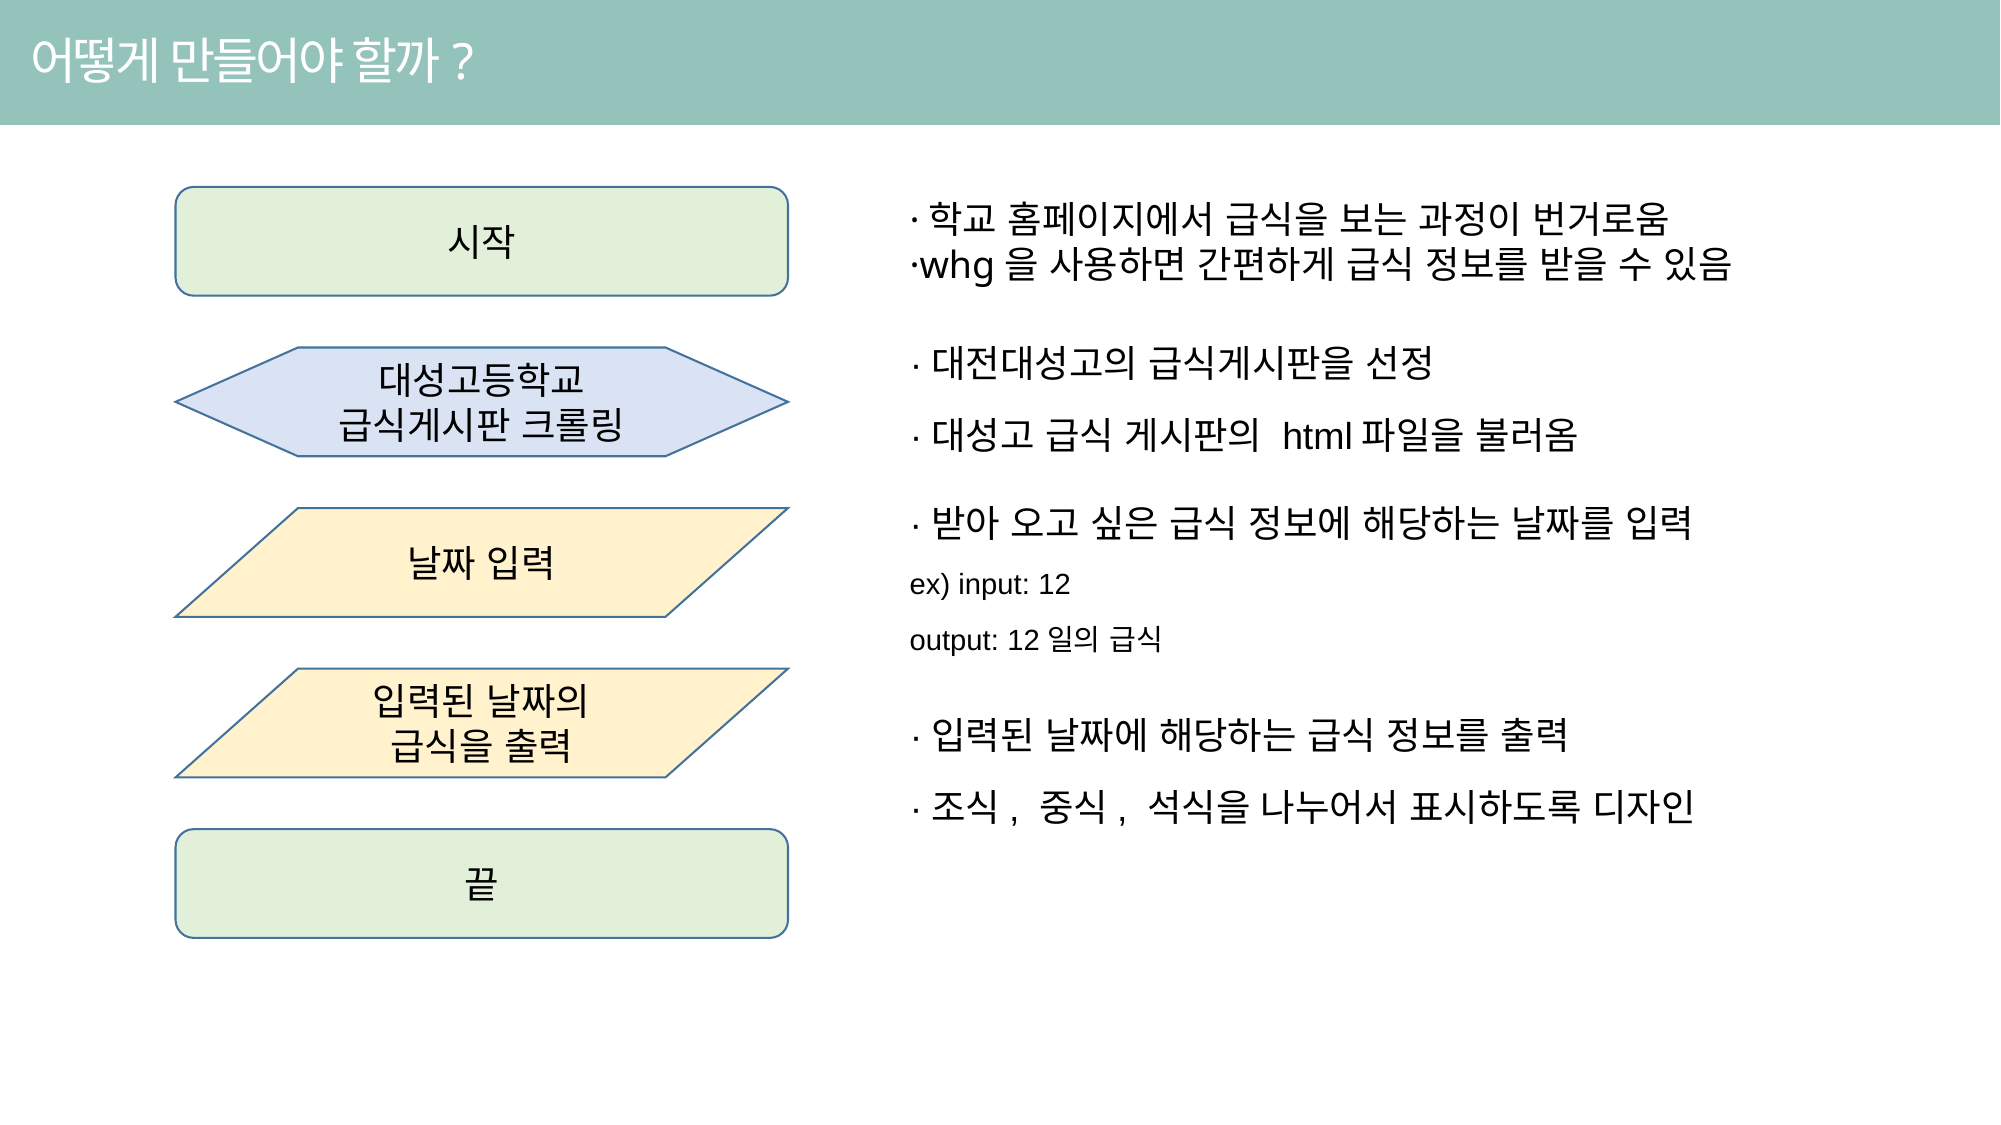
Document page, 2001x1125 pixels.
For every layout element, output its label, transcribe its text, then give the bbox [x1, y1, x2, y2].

text_box 어떻게 만들어야 할까? [15, 21, 490, 97]
text_box ·받아 오고 싶은 급식 정보에 해당하는 날짜를 입력 ex) input: 12 output: 12일의 급식 [894, 465, 1835, 664]
text_box ·입력된 날짜에 해당하는 급식 정보를 출력 ·조식, 중식, 석식을 나누어서 표시하도록 디자인 [894, 677, 1895, 837]
text_box ·학교 홈페이지에서 급식을 보는 과정이 번거로움 ·whg을 사용하면 간편하게 급식 정보를 받을 수 있음 [894, 188, 2000, 294]
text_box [175, 186, 789, 938]
text_box ·대전대성고의 급식게시판을 선정 ·대성고 급식 게시판의 html파일을 불러옴 [894, 305, 1895, 465]
